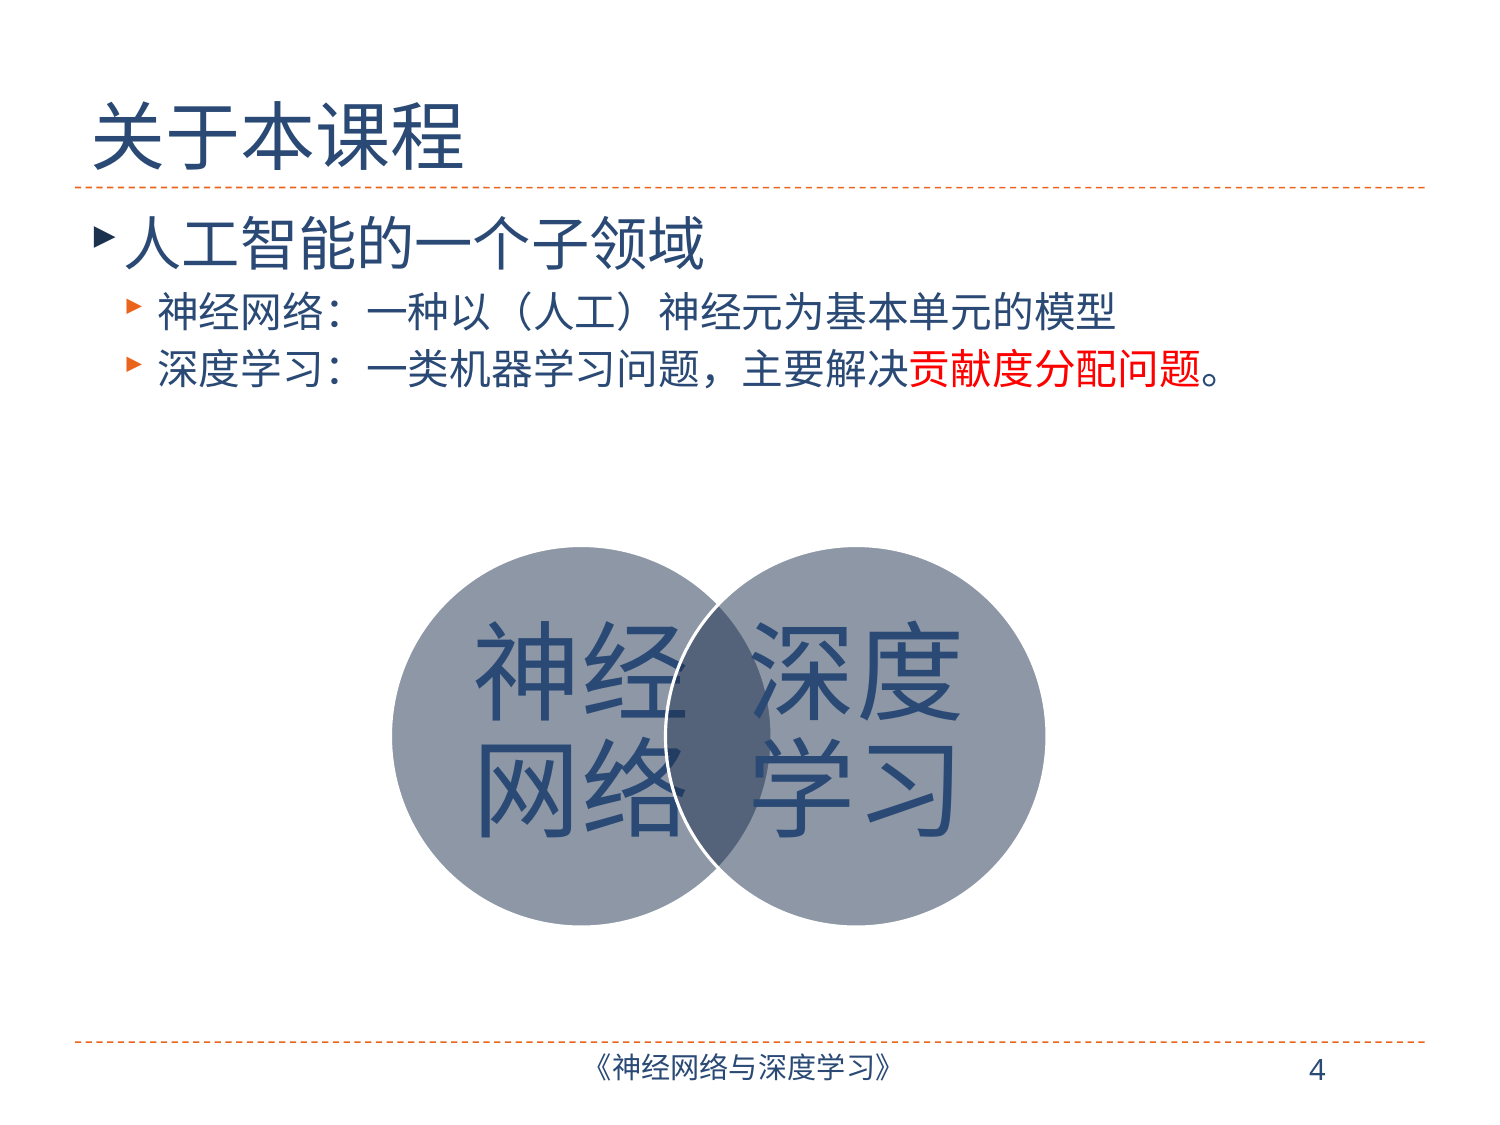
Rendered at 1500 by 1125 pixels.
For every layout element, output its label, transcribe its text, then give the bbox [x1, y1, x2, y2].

list 人工智能的一个子领域 神经网络：一种以（人工）神经元为基本单元的模型 深度学习：一类机器学习问题，主要解决贡献度分配问题。 [75, 200, 1425, 1010]
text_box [374, 512, 1063, 961]
title 关于本课程 [75, 24, 1425, 188]
